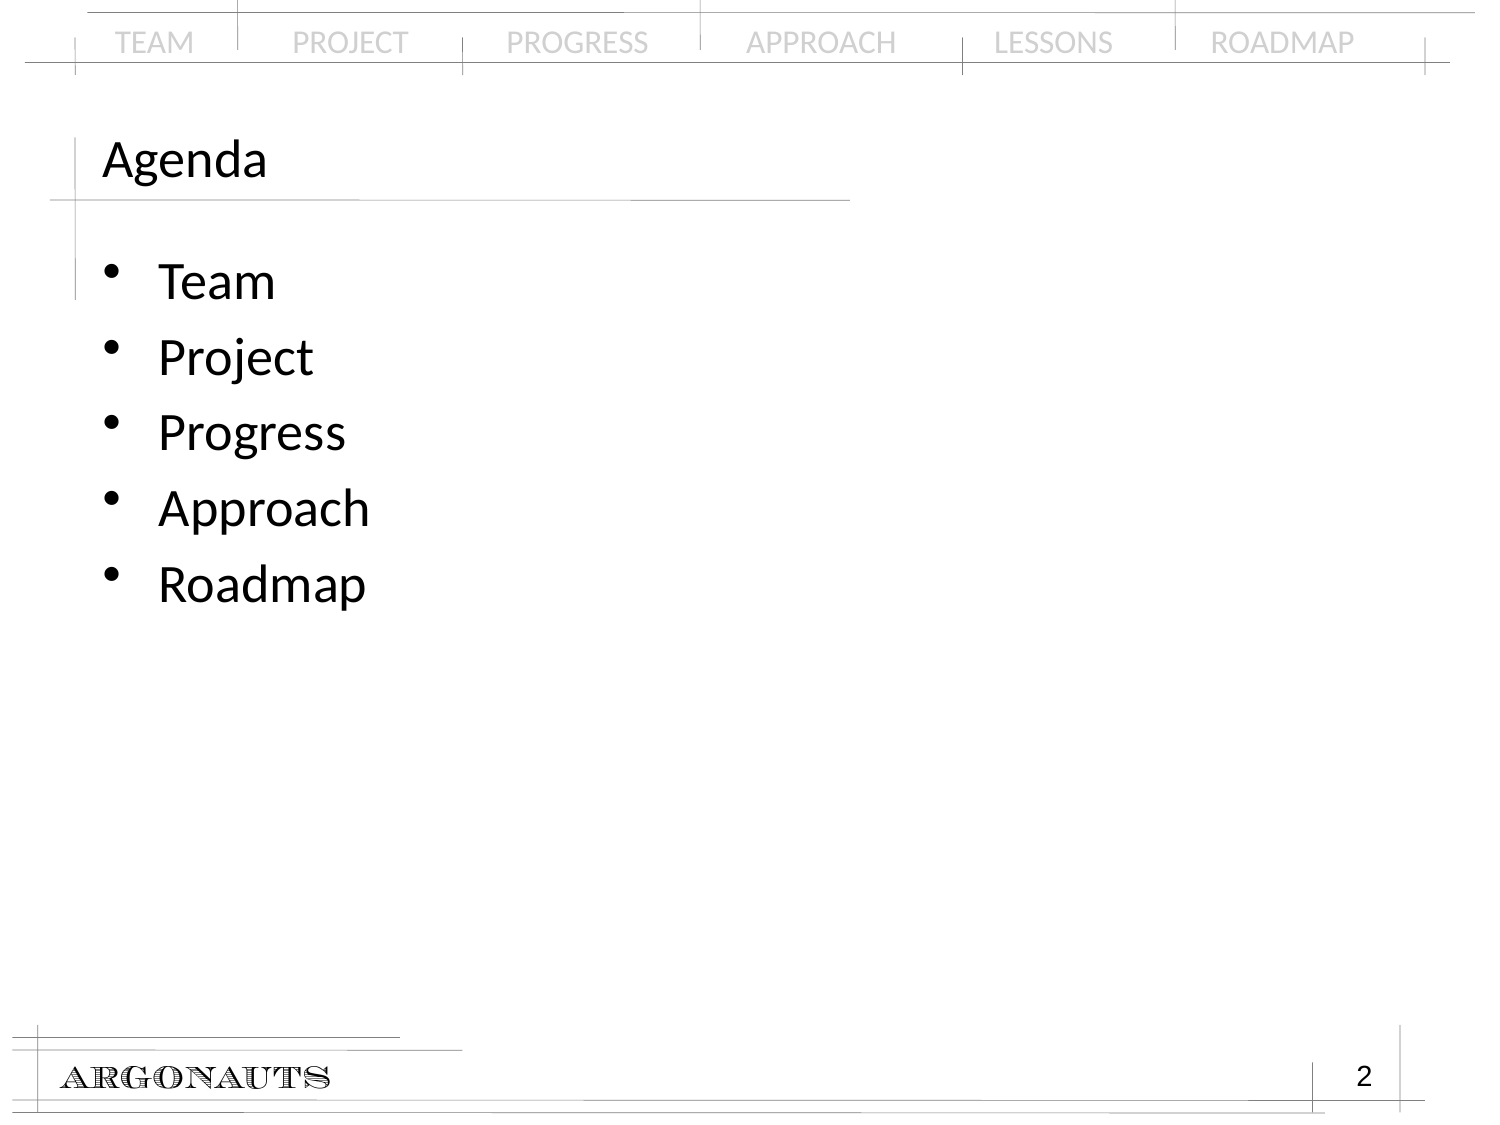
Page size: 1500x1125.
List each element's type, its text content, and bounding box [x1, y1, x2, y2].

picture [50, 1055, 350, 1099]
title Agenda [87, 112, 1413, 200]
slide_number 2 [1074, 1050, 1388, 1125]
list Team Project Progress Approach Roadmap [87, 237, 1413, 913]
